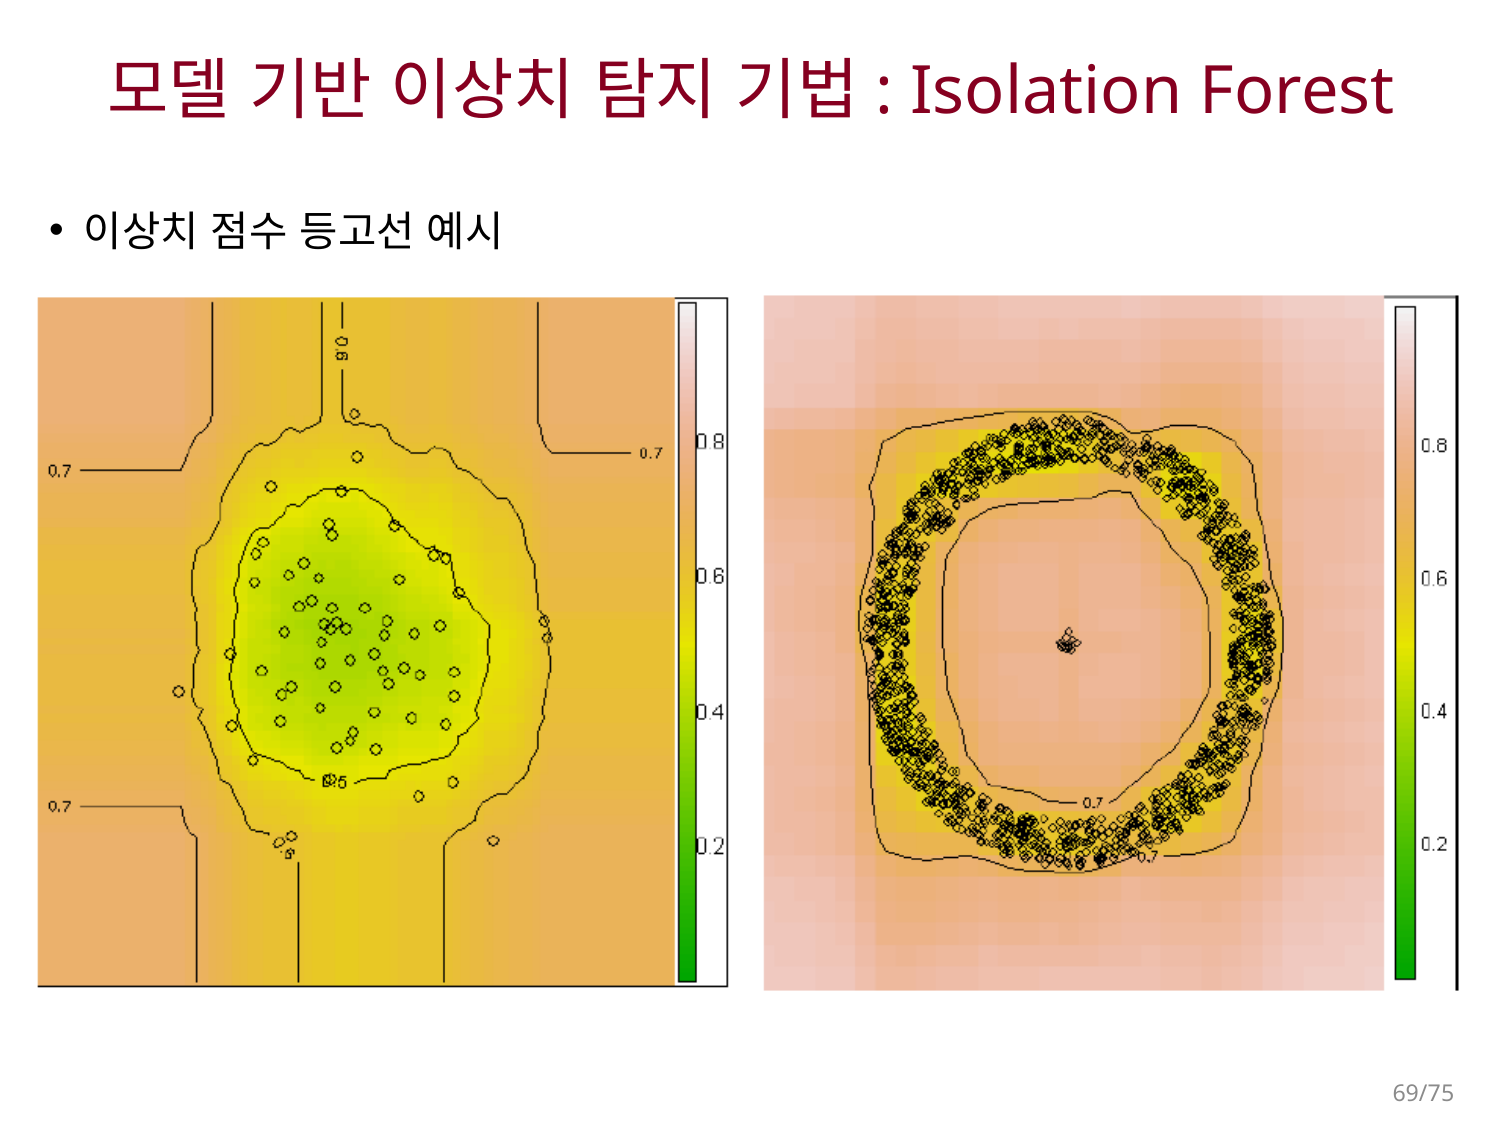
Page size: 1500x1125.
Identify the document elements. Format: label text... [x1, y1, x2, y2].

slide_number 69/75 [1131, 1071, 1470, 1116]
list 이상치 점수 등고선 예시 [34, 181, 1470, 1059]
picture [752, 282, 1474, 1000]
picture [24, 282, 744, 1000]
title 모델 기반 이상치 탐지 기법: Isolation Forest [34, 37, 1470, 147]
